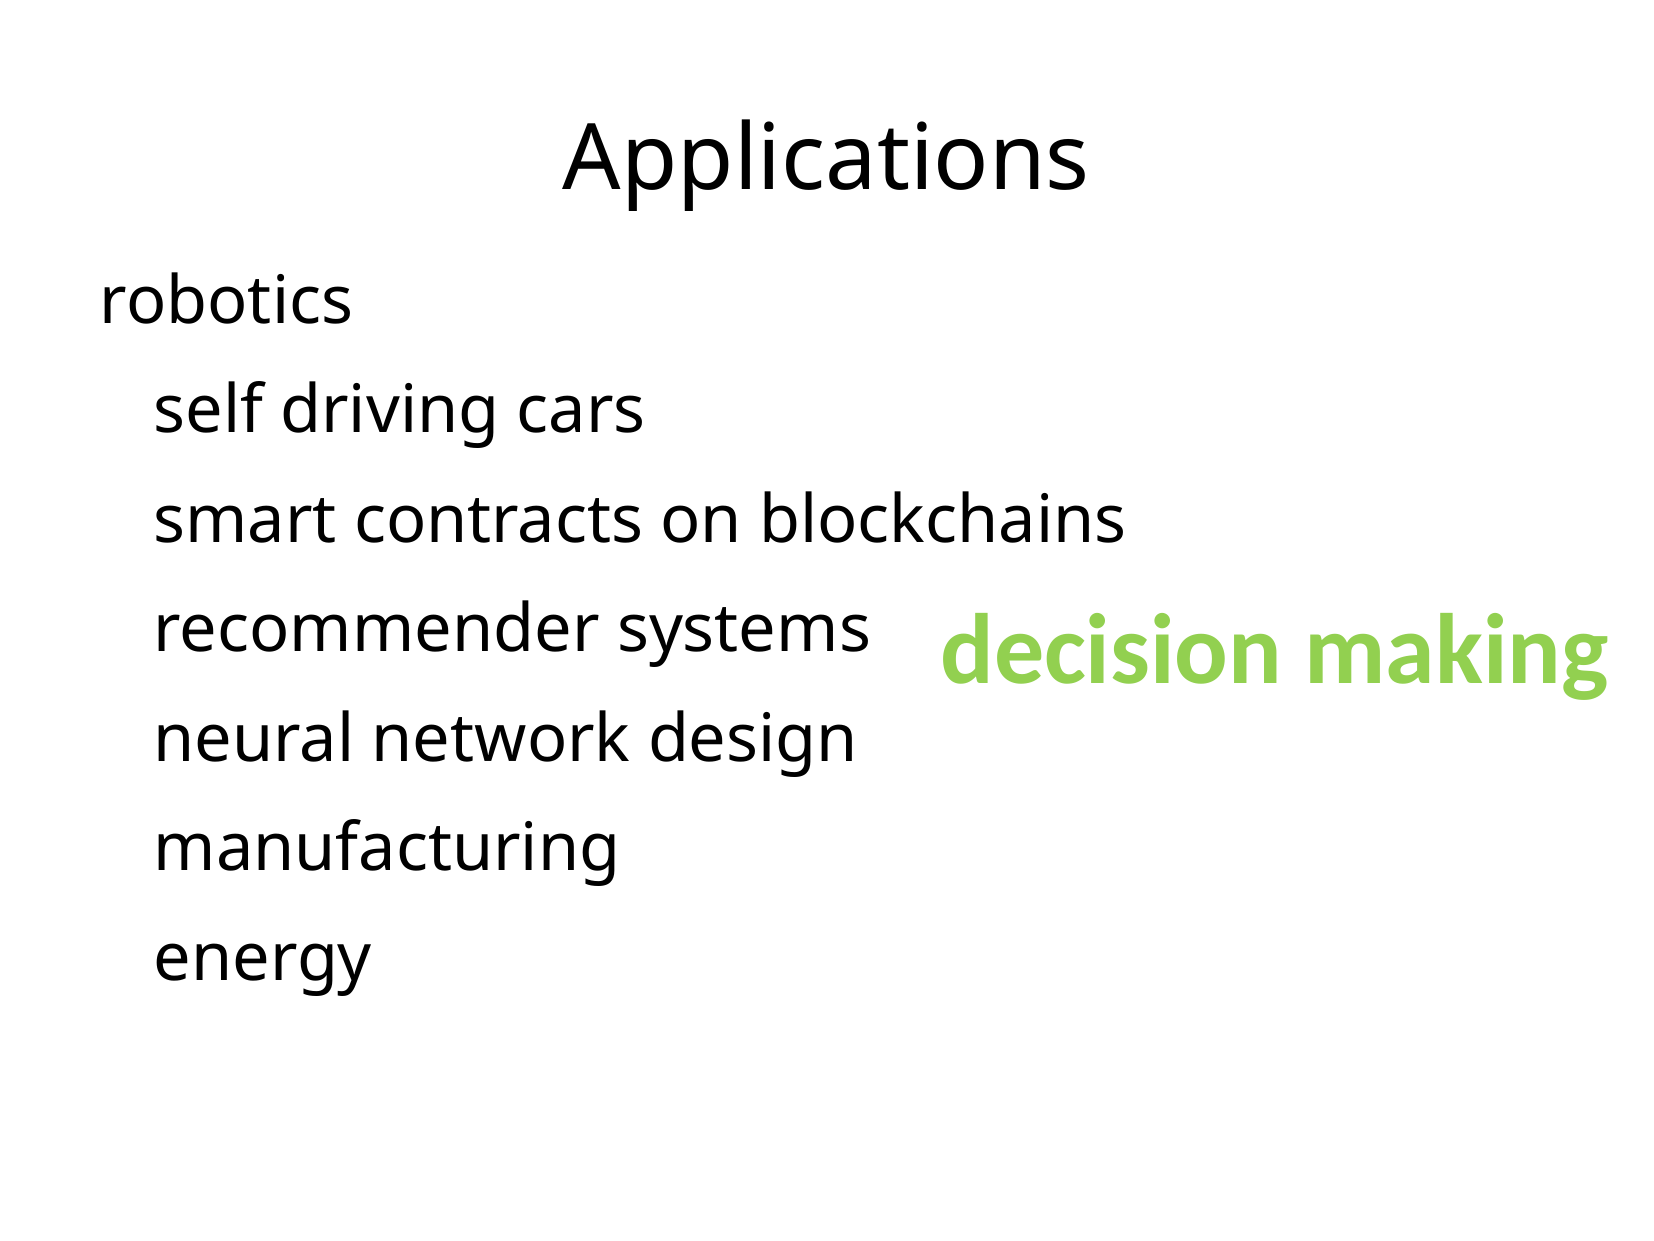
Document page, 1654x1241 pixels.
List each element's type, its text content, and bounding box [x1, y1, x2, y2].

list robotics self driving cars smart contracts on blockchains recommender systems neural network design manufacturing energy [82, 256, 1571, 1182]
title Applications [82, 49, 1571, 256]
text_box decision making [896, 576, 1654, 712]
